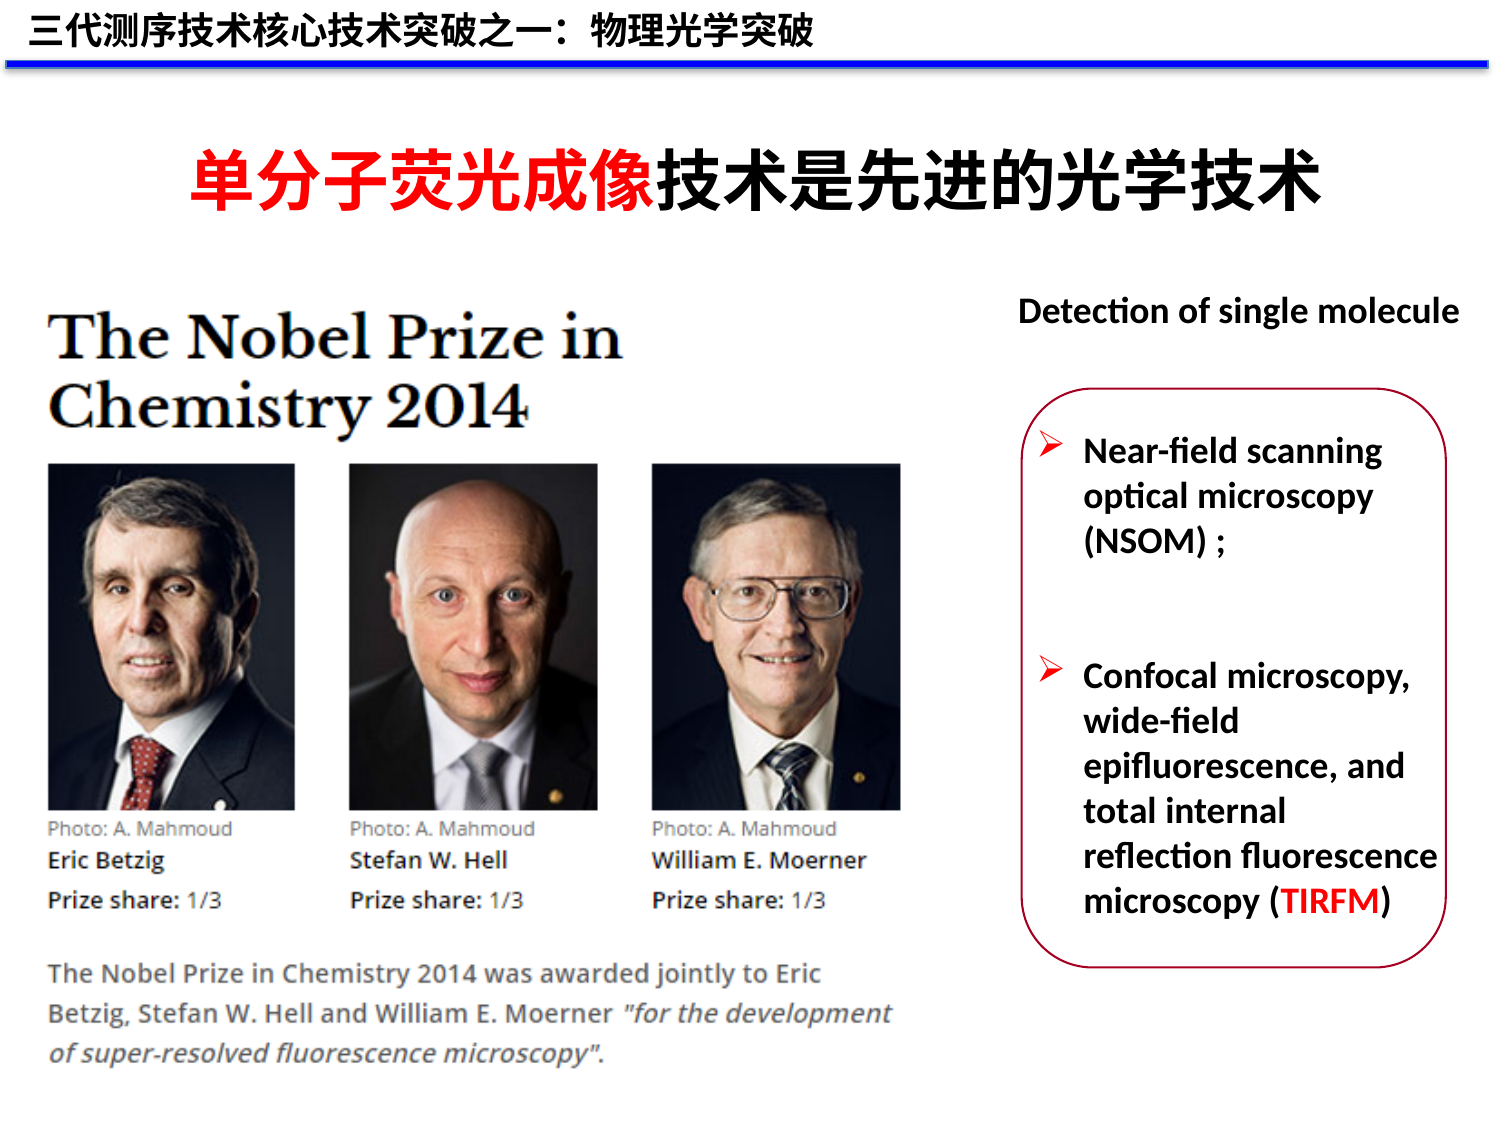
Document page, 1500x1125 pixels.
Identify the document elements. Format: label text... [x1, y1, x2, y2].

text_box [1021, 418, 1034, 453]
text_box Near-field scanning optical microscopy (NSOM) ; Confocal microscopy, wide-field epifluorescence, and total internal reflection fluorescence microscopy (TIRFM) [1434, 418, 1456, 928]
text_box 单分子荧光成像技术是先进的光学技术 [5, 113, 1500, 244]
text_box [1021, 388, 1446, 968]
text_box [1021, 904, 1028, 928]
text_box [5, 60, 1489, 69]
text_box 三代测序技术核心技术突破之一：物理光学突破 [12, 0, 830, 60]
text_box Detection of single molecule [1003, 278, 1476, 339]
picture [25, 308, 928, 1083]
